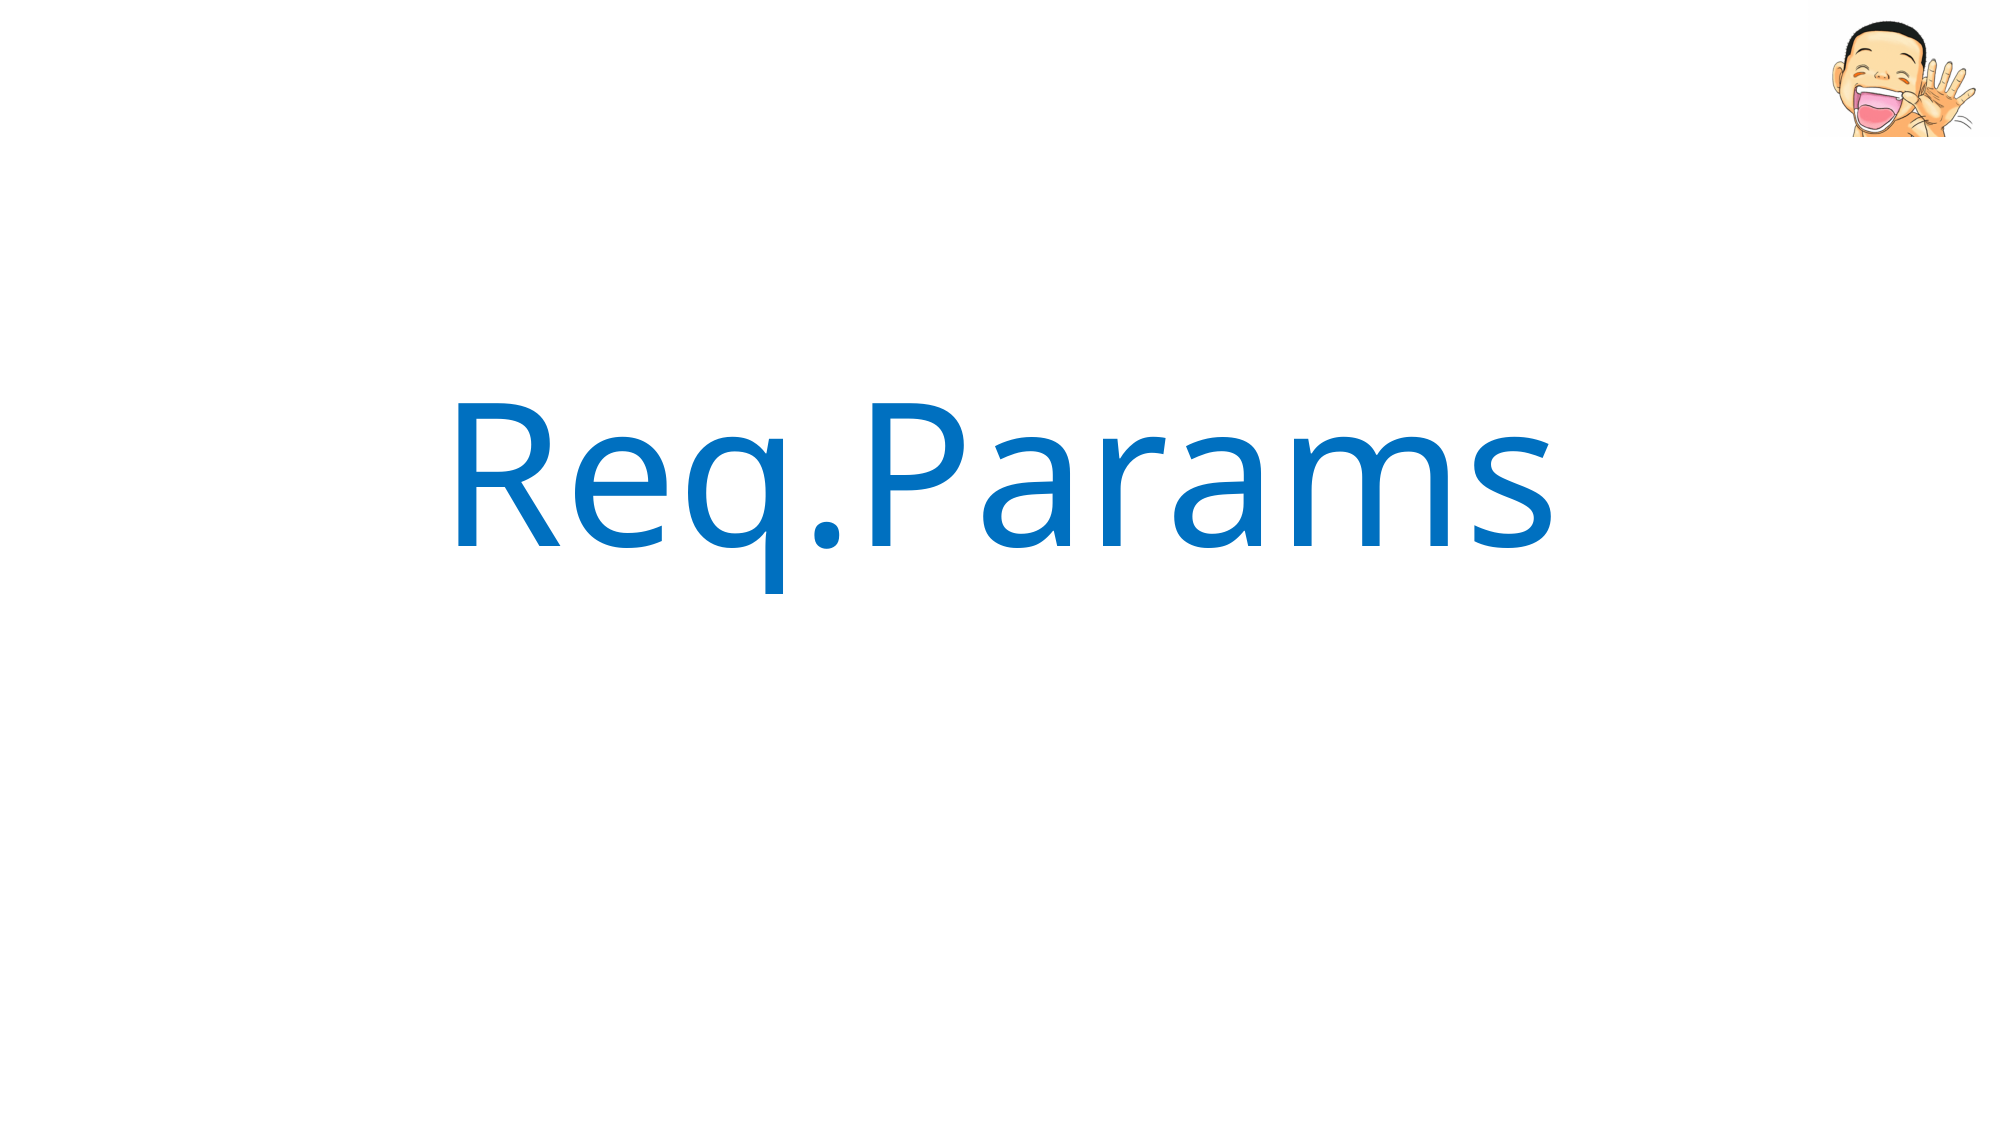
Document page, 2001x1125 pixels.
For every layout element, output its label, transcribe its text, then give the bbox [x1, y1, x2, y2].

picture [1808, 0, 2000, 137]
text_box Req.Params [0, 218, 2000, 594]
